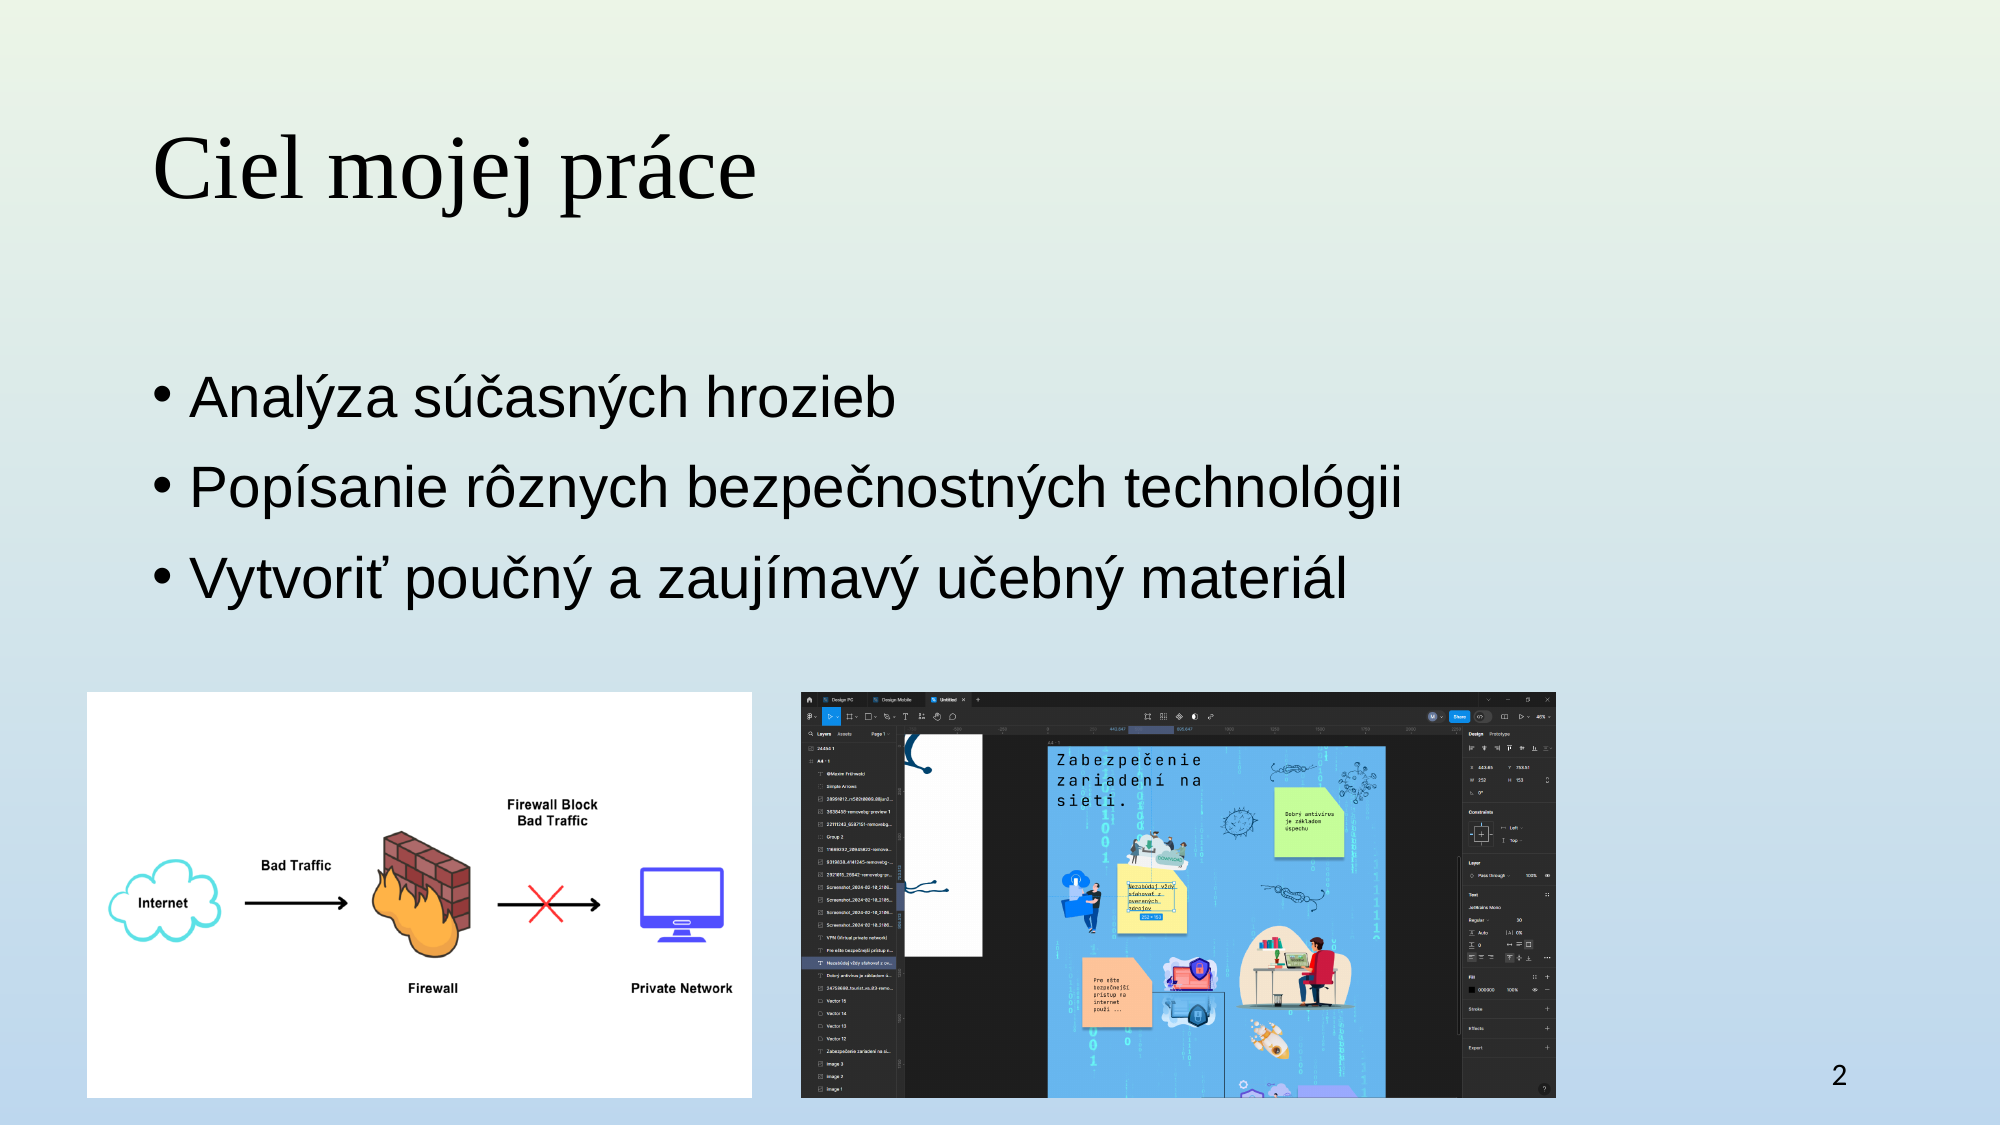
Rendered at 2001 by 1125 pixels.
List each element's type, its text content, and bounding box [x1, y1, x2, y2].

picture [801, 692, 1556, 1098]
title Ciel mojej práce [137, 59, 1863, 278]
list Analýza súčasných hrozieb Popísanie rôznych bezpečnostných technológii Vytvoriť poučný a zaujímavý učebný materiál [137, 351, 1863, 1066]
picture [87, 692, 752, 1098]
slide_number 2 [1412, 1042, 1863, 1103]
